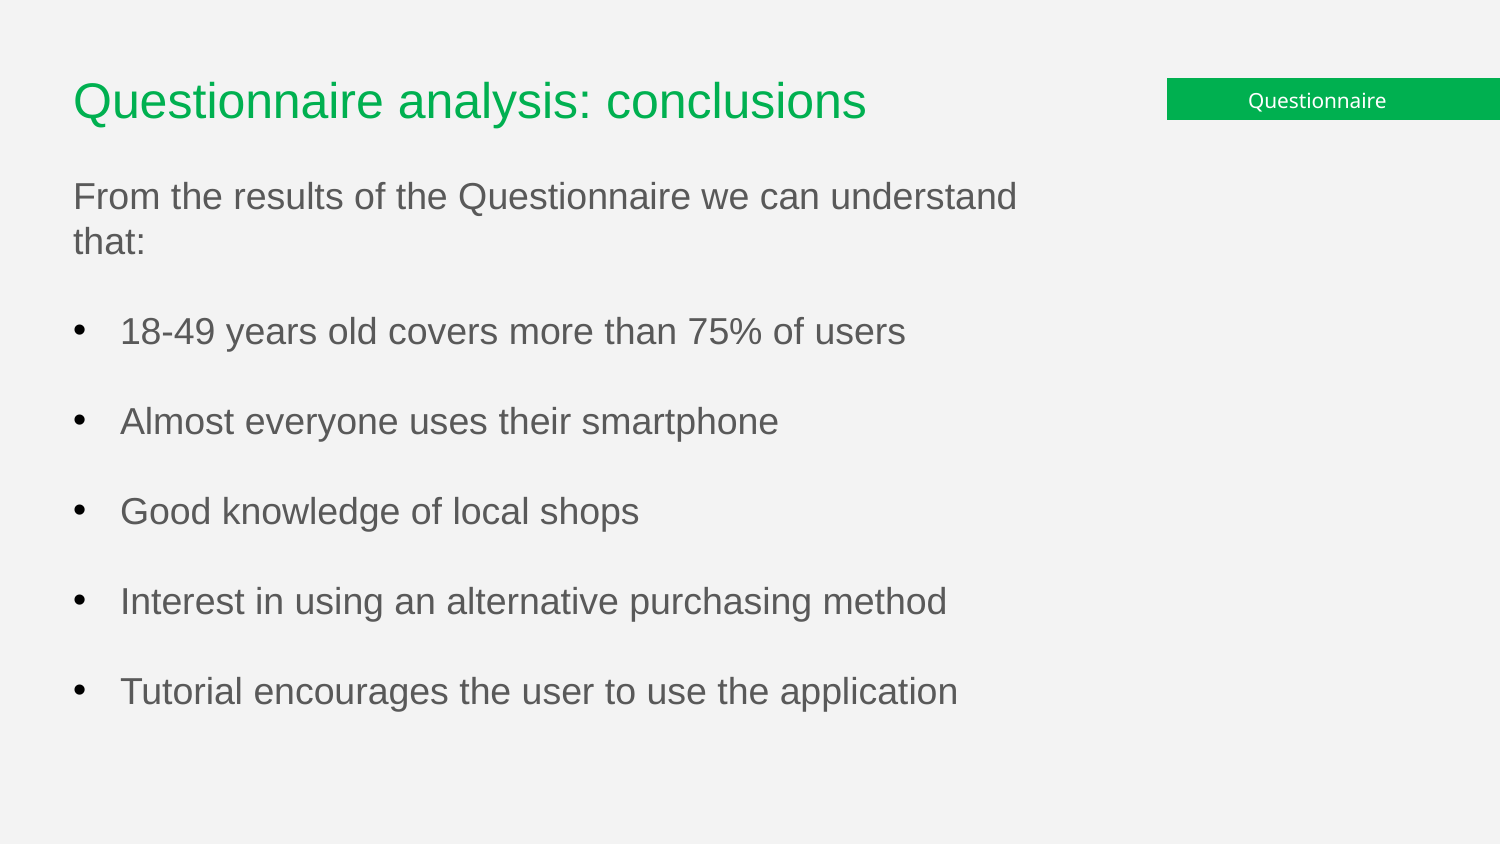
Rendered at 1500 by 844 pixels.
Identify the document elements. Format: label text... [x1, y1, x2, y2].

text_box From the results of the Questionnaire we can understand that: 18-49 years old covers more than 75% of users Almost everyone uses their smartphone Good knowledge of local shops Interest in using an alternative purchasing method Tutorial encourages the user to use the application [58, 164, 1049, 720]
text_box Questionnaire analysis: conclusions [58, 61, 929, 136]
text_box [1402, 78, 1500, 120]
title Questionnaire [971, 52, 1402, 128]
